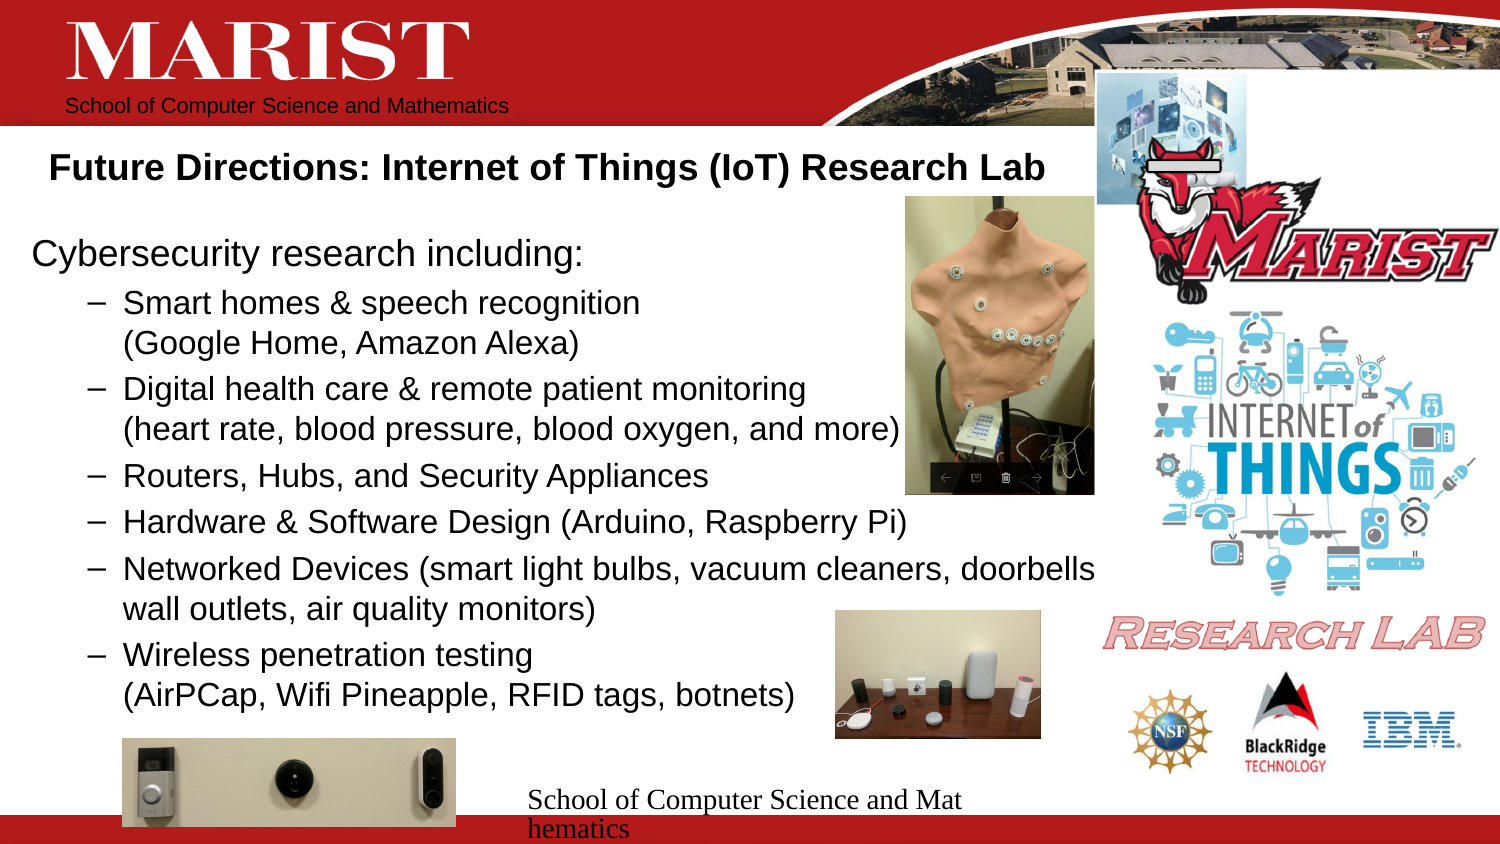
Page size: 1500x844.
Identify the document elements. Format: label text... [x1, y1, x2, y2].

picture [0, 0, 1500, 787]
list Cybersecurity research including: Smart homes & speech recognition (Google Home, Amazon Alexa) Digital health care & remote patient monitoring (heart rate, blood pressure, blood oxygen, and more) Routers, Hubs, and Security Appliances Hardware & Software Design (Arduino, Raspberry Pi) Networked Devices (smart light bulbs, vacuum cleaners, doorbells, thermostats, wall outlets, air quality monitors) Wireless penetration testing (AirPCap, Wifi Pineapple, RFID tags, botnets) [16, 221, 1095, 741]
slide_number 35 [1100, 788, 1450, 827]
picture [0, 738, 1500, 844]
footer School of Computer Science and Mathematics [512, 768, 988, 827]
title Future Directions: Internet of Things (IoT) Research Lab [0, 123, 1095, 208]
